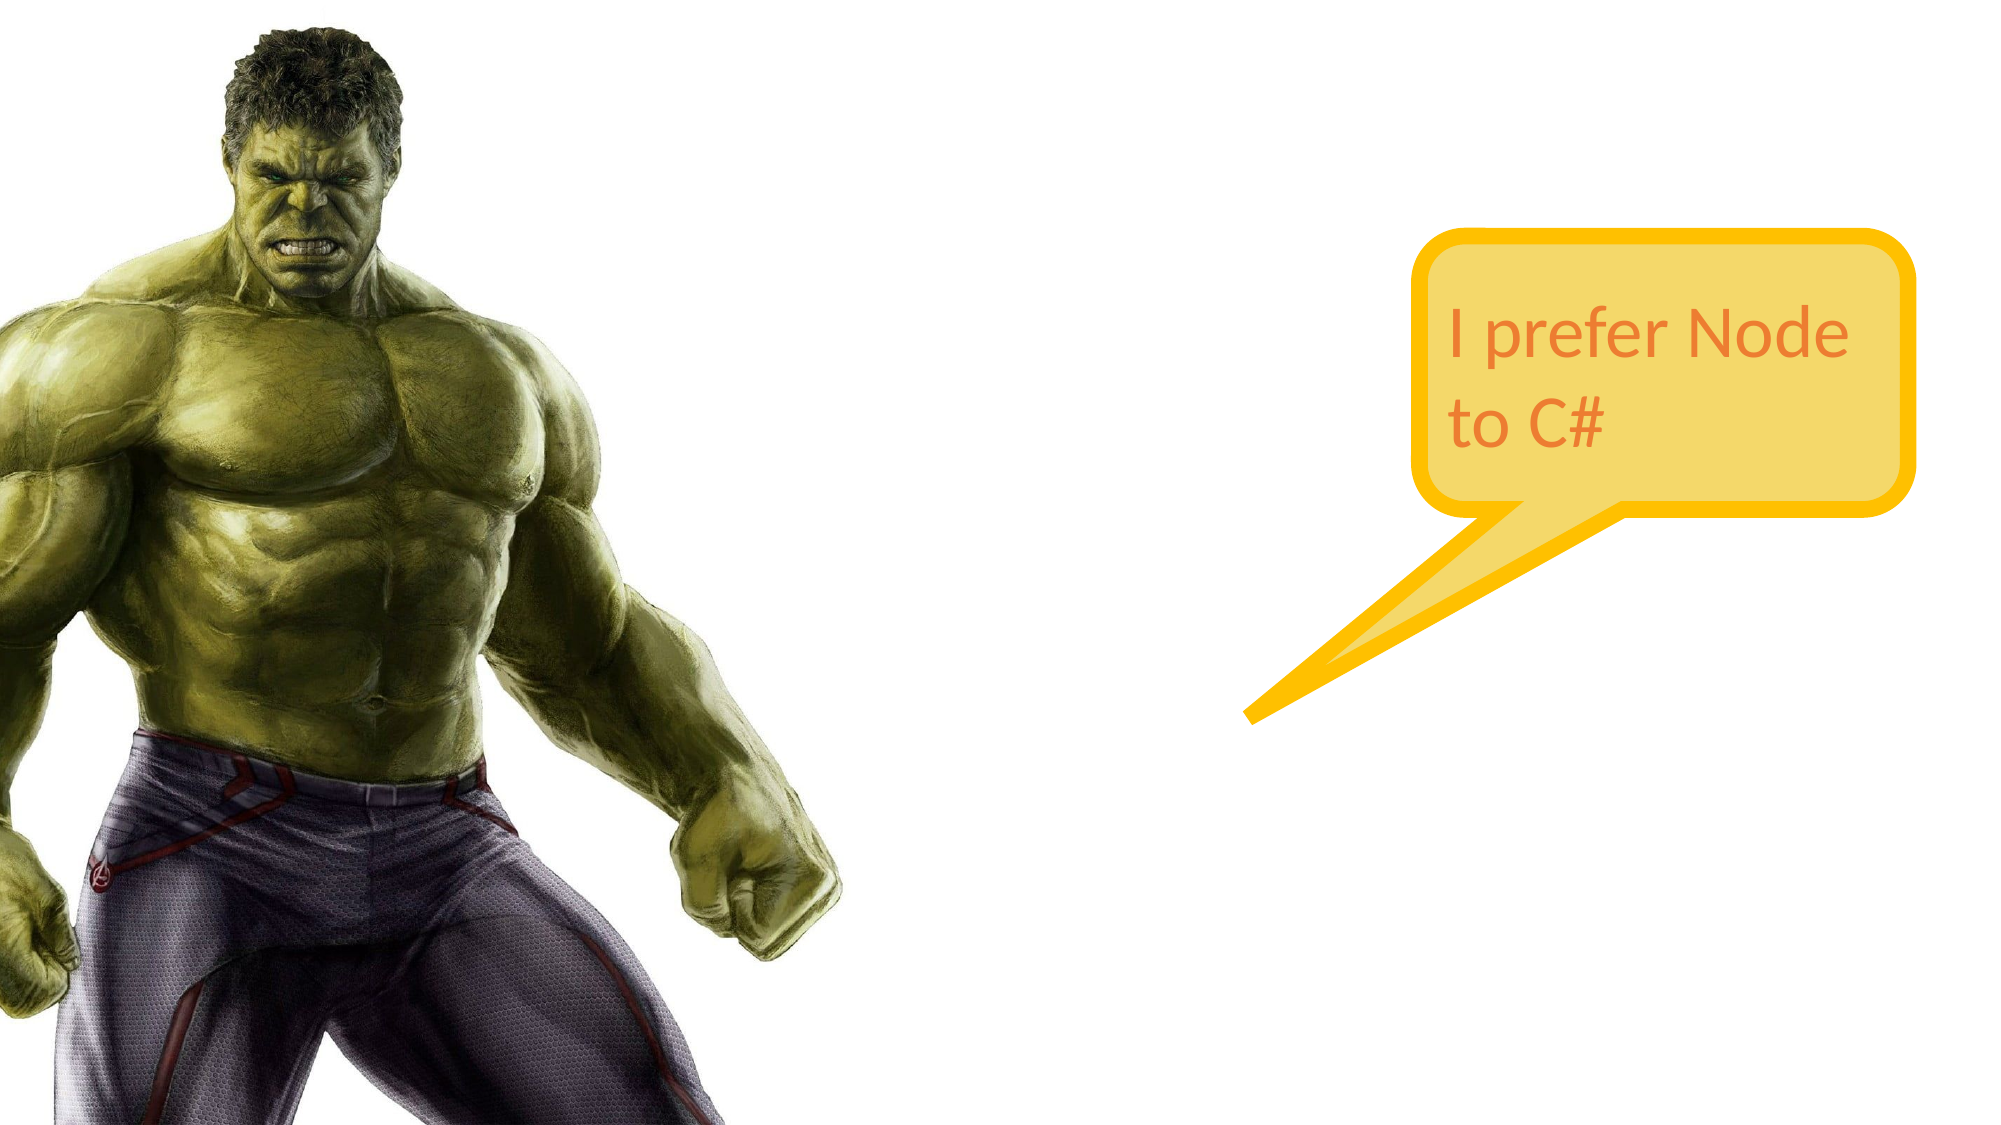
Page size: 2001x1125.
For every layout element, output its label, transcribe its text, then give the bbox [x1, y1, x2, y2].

picture [0, 0, 1237, 1125]
text_box I prefer Node to C# [1247, 235, 1910, 719]
